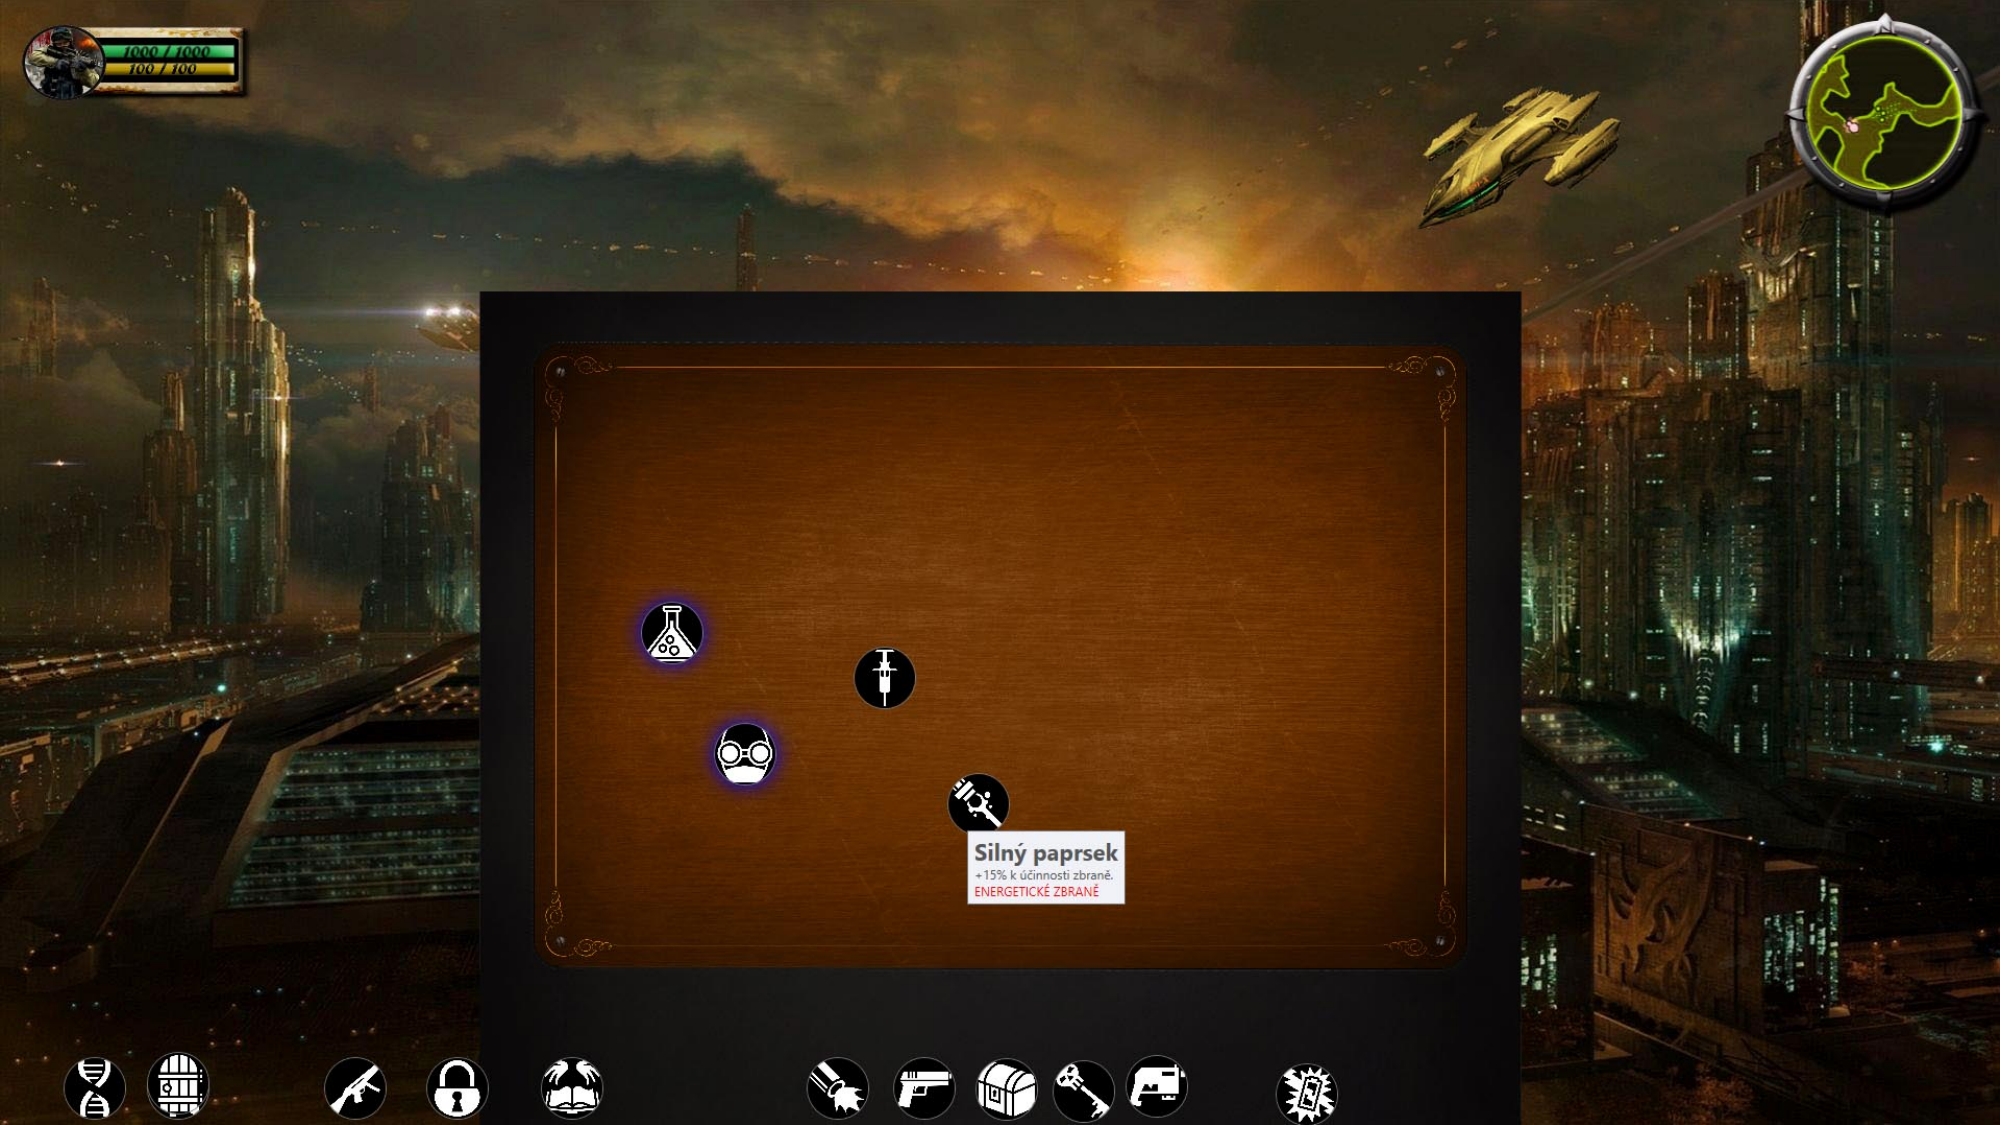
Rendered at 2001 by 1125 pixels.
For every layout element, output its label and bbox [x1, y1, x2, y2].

list [0, 0, 2000, 1125]
